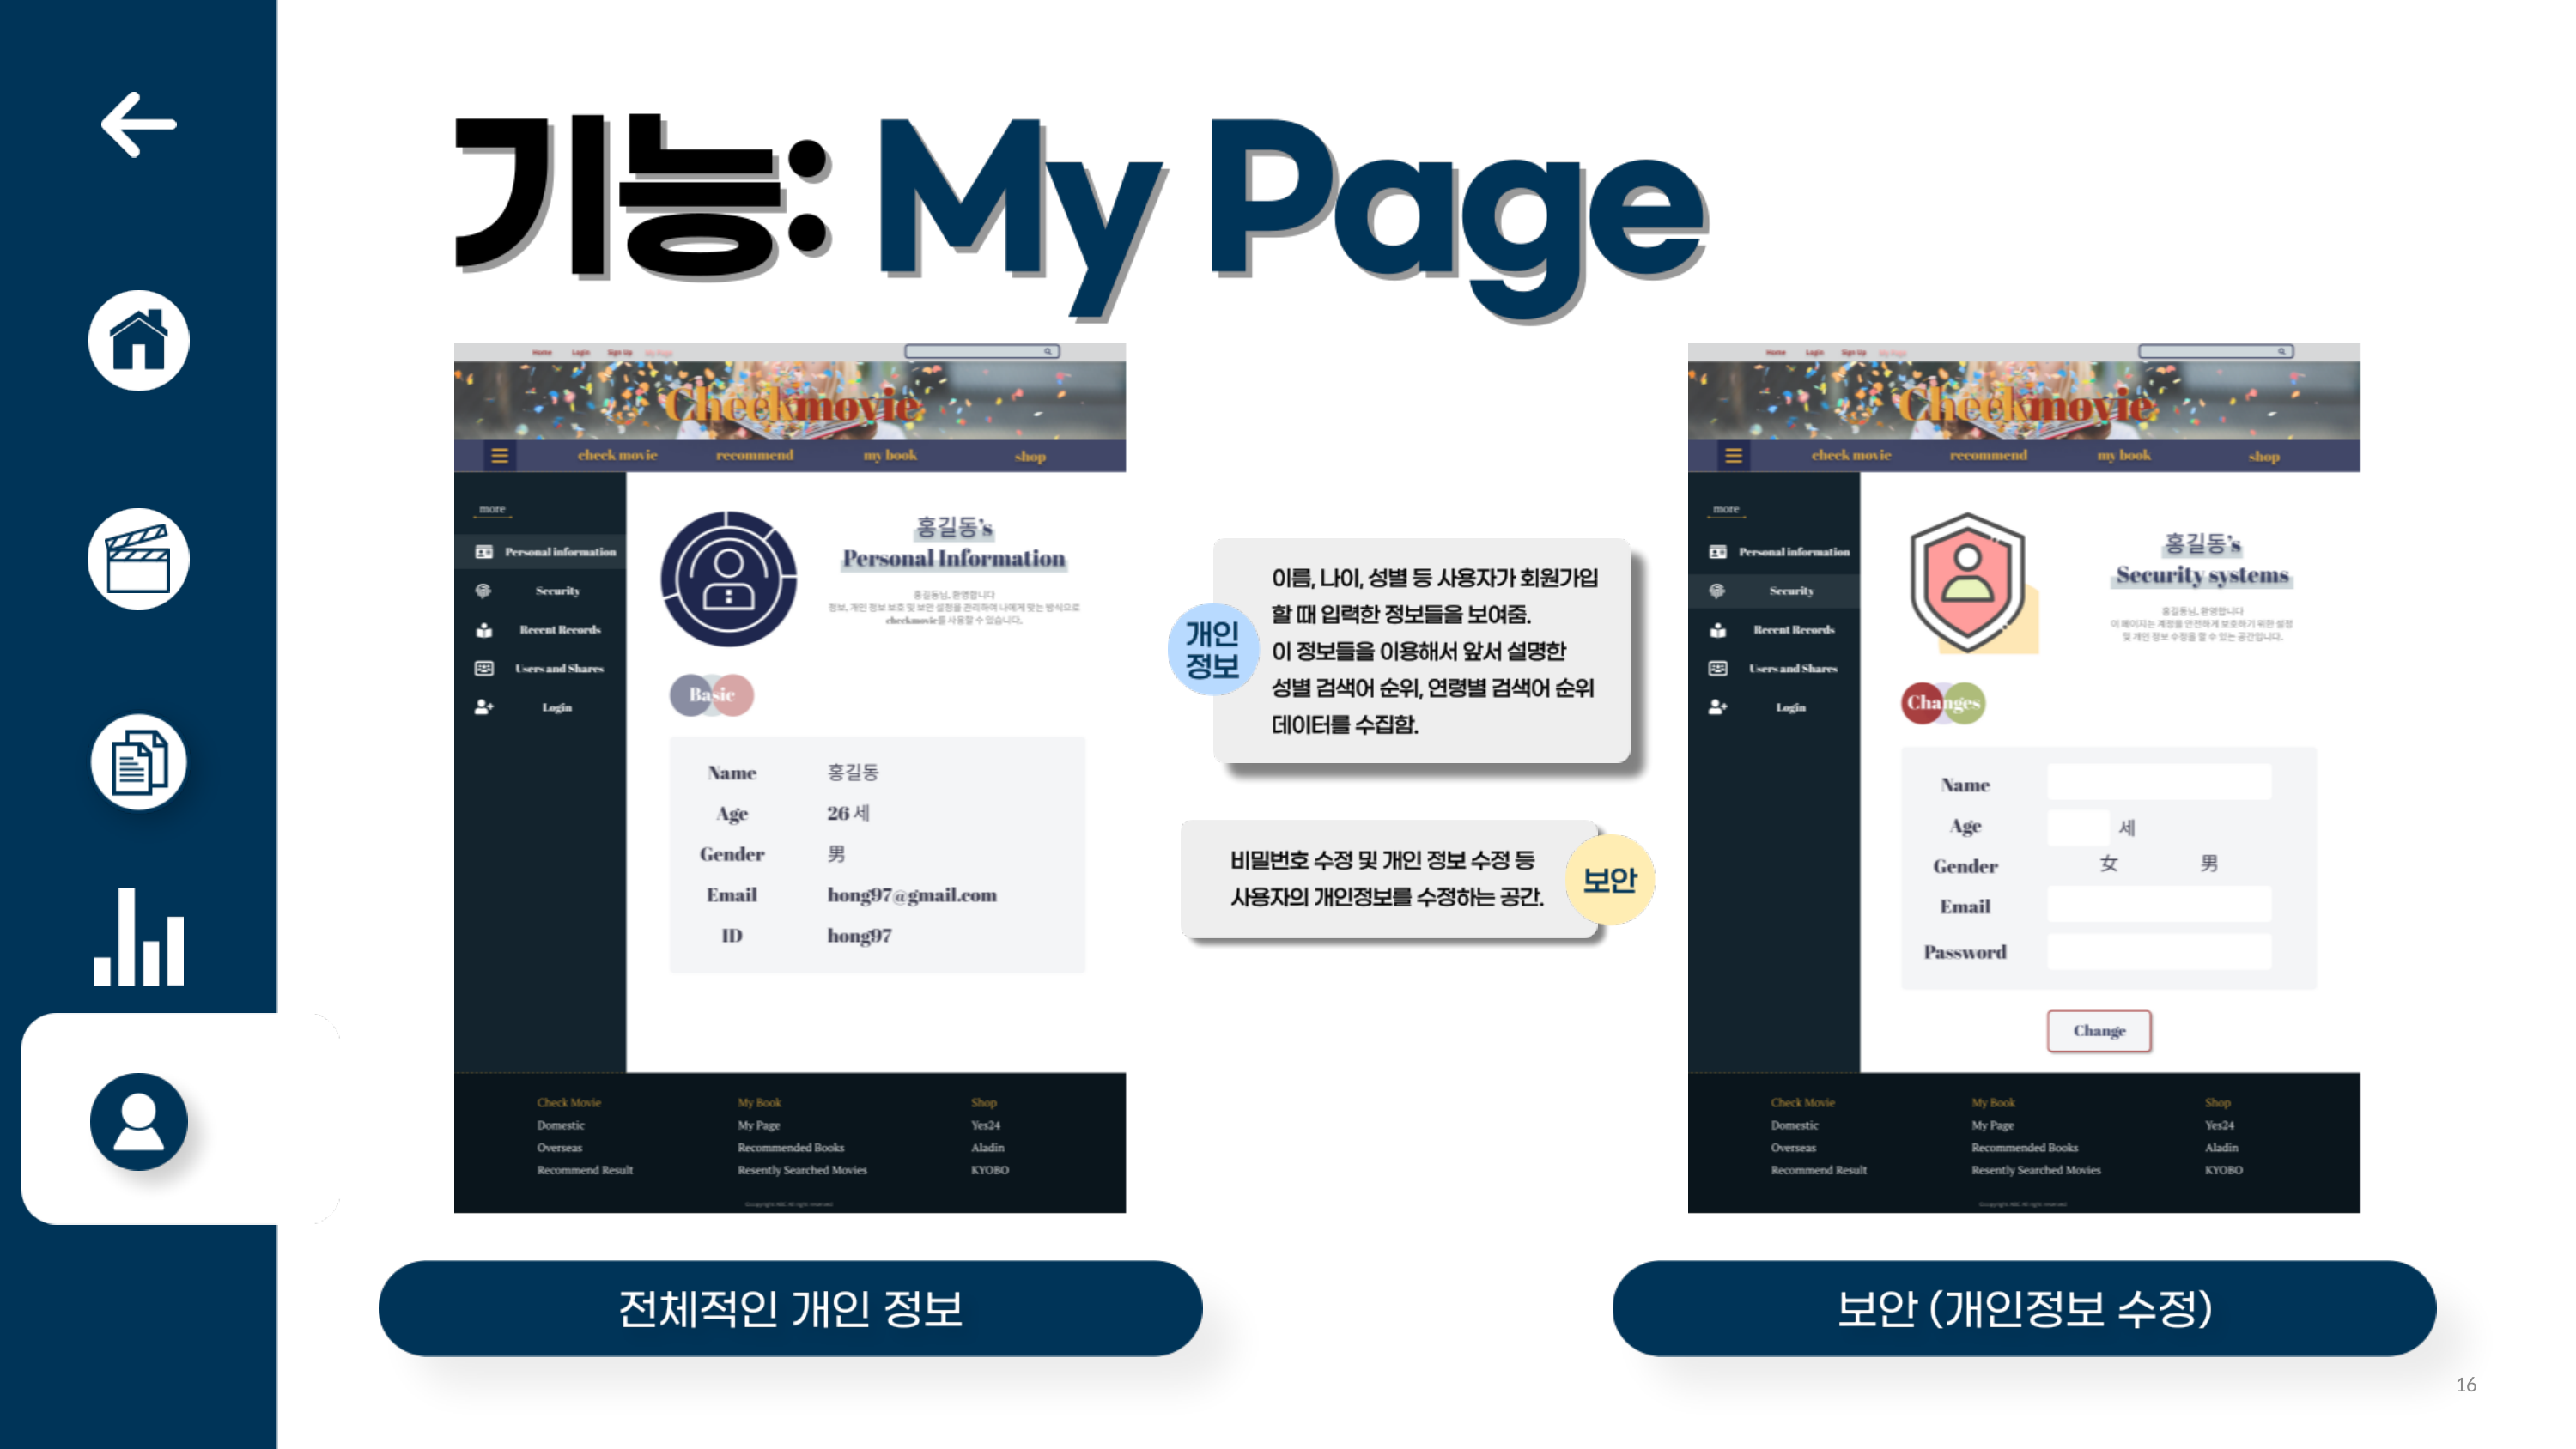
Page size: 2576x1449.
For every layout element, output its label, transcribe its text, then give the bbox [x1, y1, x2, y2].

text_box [2332, 1260, 2437, 1358]
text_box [1565, 834, 1656, 926]
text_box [1212, 538, 1631, 763]
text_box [1181, 820, 1598, 938]
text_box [0, 0, 341, 1449]
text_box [454, 343, 1127, 1215]
slide_number 16 [2332, 1357, 2490, 1410]
picture [410, 54, 1789, 404]
picture [341, 1245, 2576, 1449]
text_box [1083, 1260, 1203, 1358]
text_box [1688, 343, 2361, 1215]
picture [1127, 441, 1688, 1004]
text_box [1167, 603, 1261, 697]
